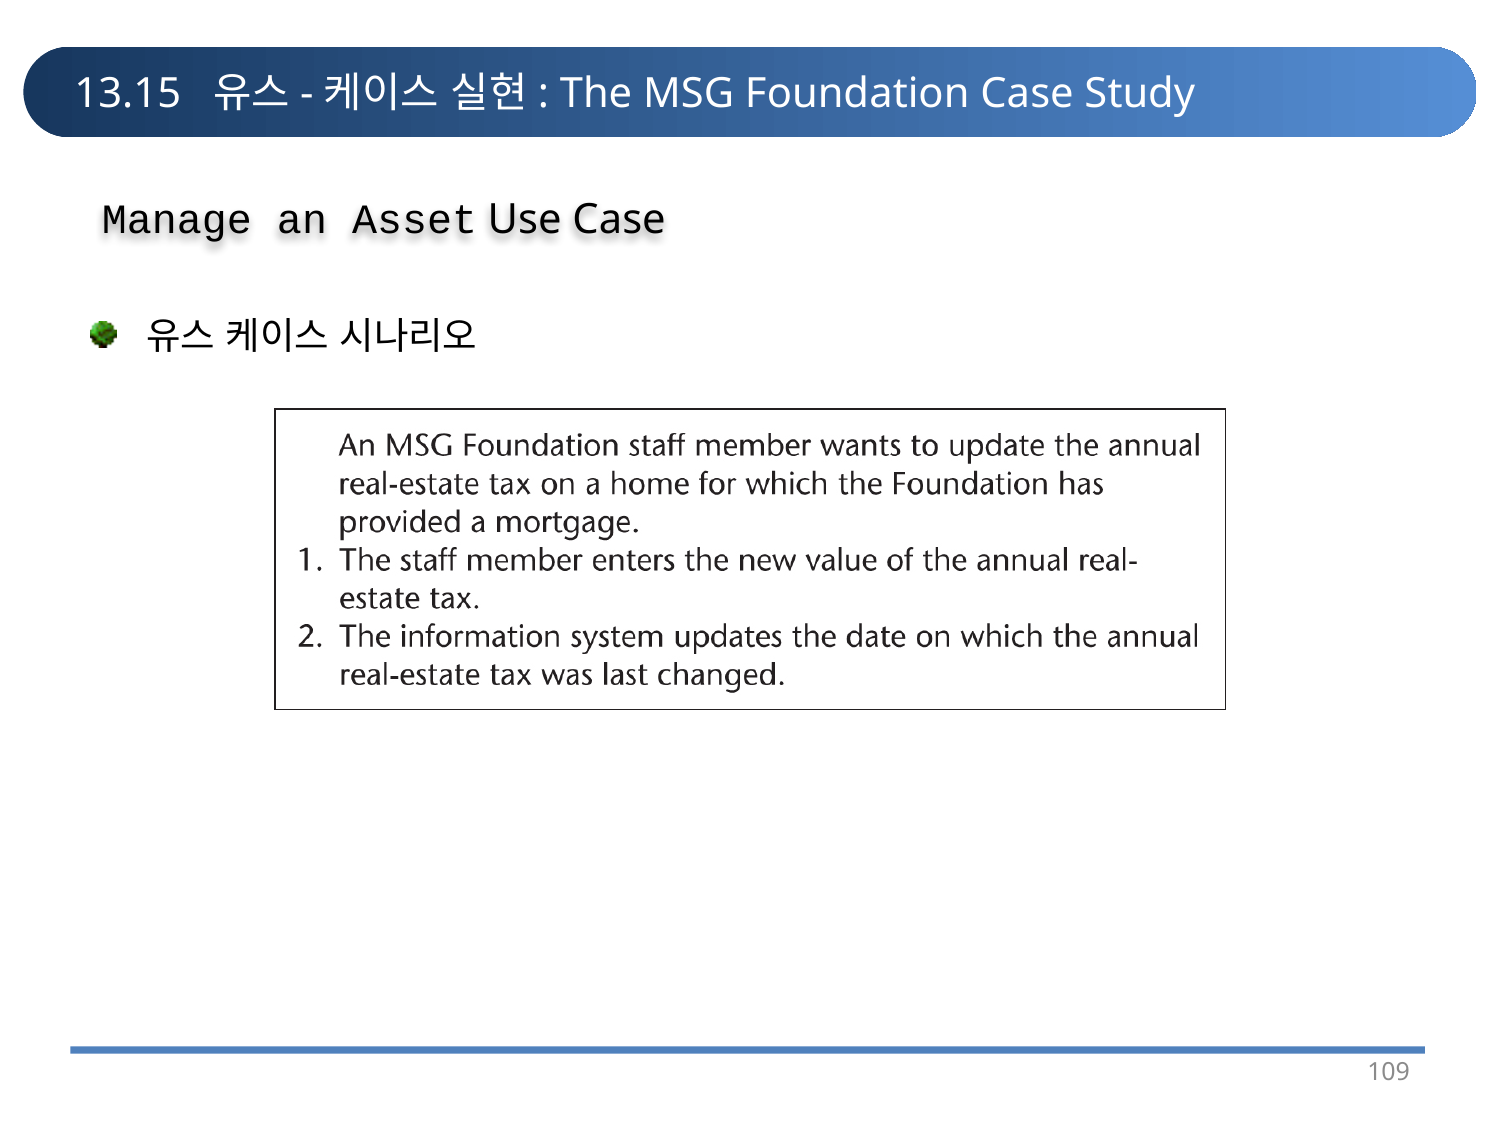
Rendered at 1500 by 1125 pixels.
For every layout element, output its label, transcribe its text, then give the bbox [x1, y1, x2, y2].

list Manage an Asset Use Case [60, 180, 707, 255]
title 13.15 유스-케이스 실현: The MSG Foundation Case Study [59, 56, 1410, 126]
picture [90, 321, 117, 348]
slide_number 109 [1074, 1042, 1425, 1103]
list 유스 케이스 시나리오 [75, 290, 1447, 1005]
picture [274, 408, 1226, 711]
